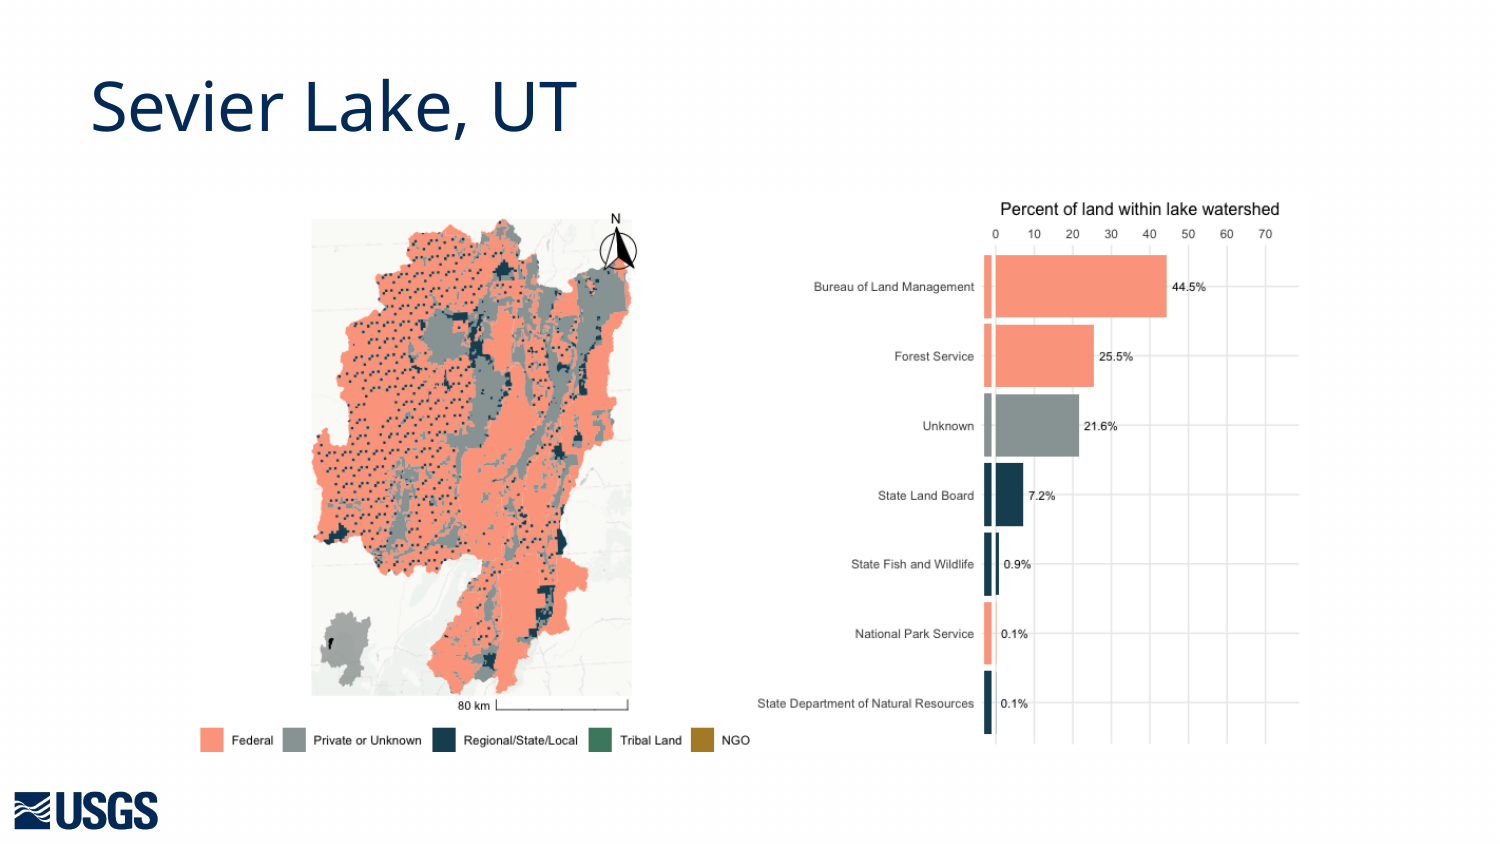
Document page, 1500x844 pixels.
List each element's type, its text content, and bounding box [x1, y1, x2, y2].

title Sevier Lake, UT [75, 33, 1425, 175]
picture [0, 0, 1500, 844]
